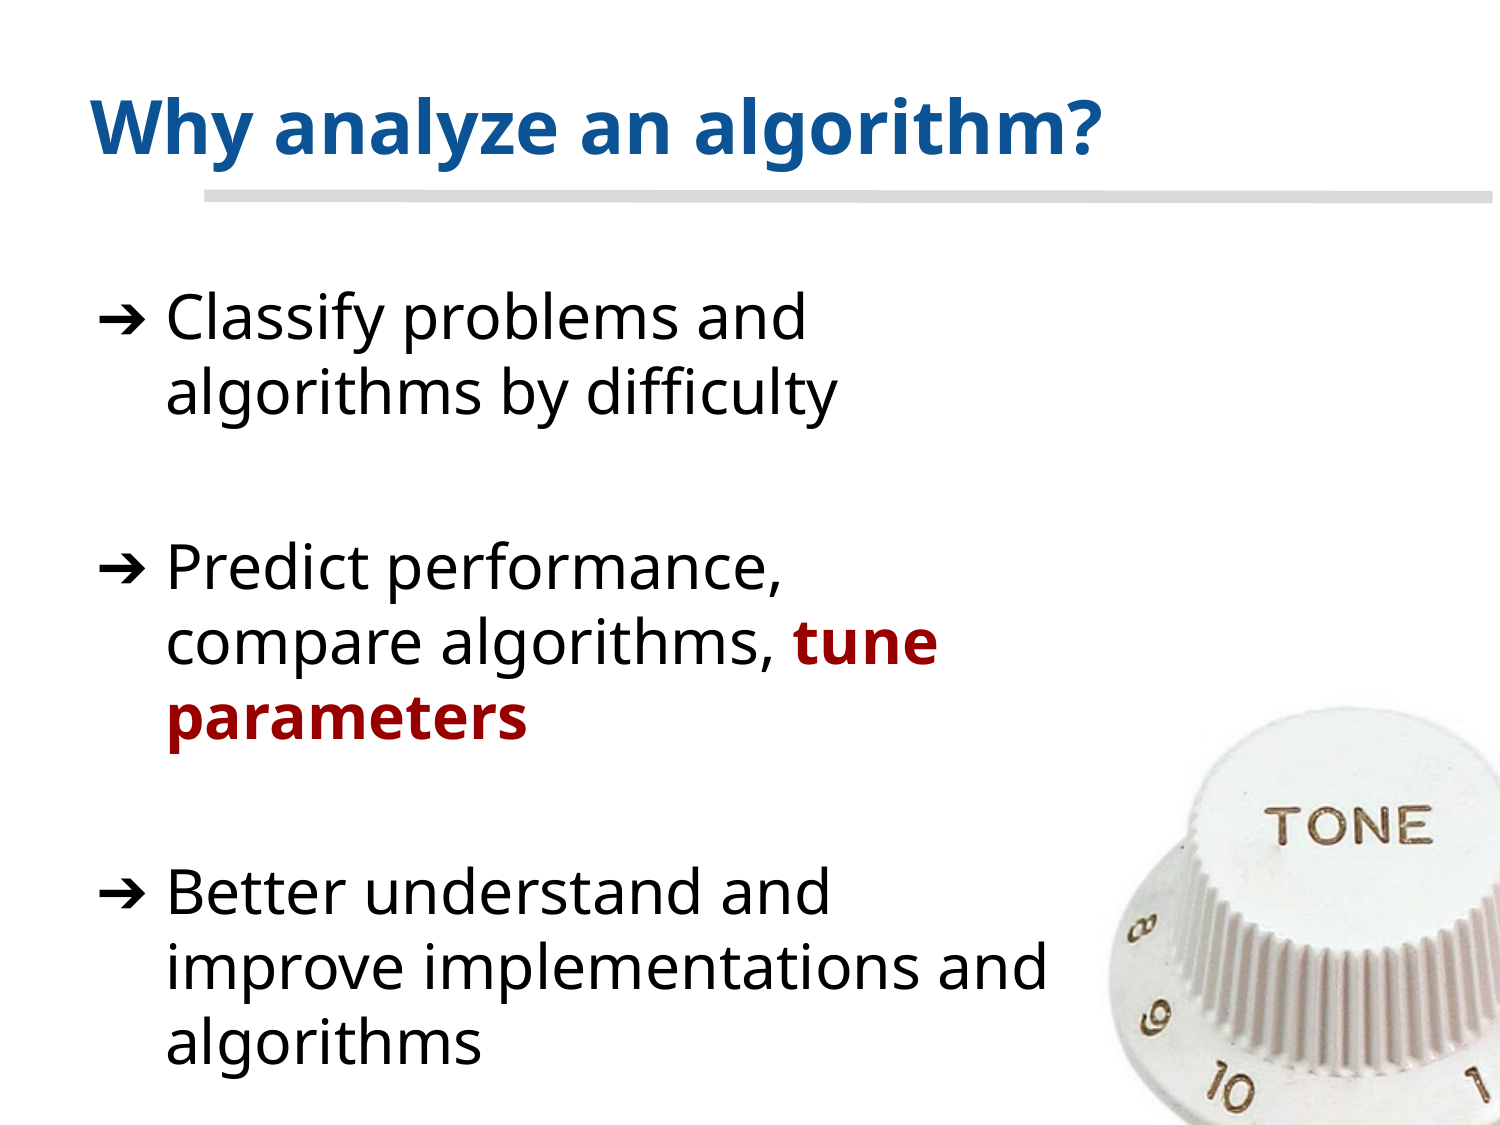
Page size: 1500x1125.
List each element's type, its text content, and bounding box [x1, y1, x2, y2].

list Classify problems and algorithms by difficulty Predict performance, compare algorithms, tune parameters Better understand and improve implementations and algorithms [75, 262, 1073, 1078]
title Why analyze an algorithm? [75, 45, 1425, 185]
picture [1085, 682, 1500, 1125]
